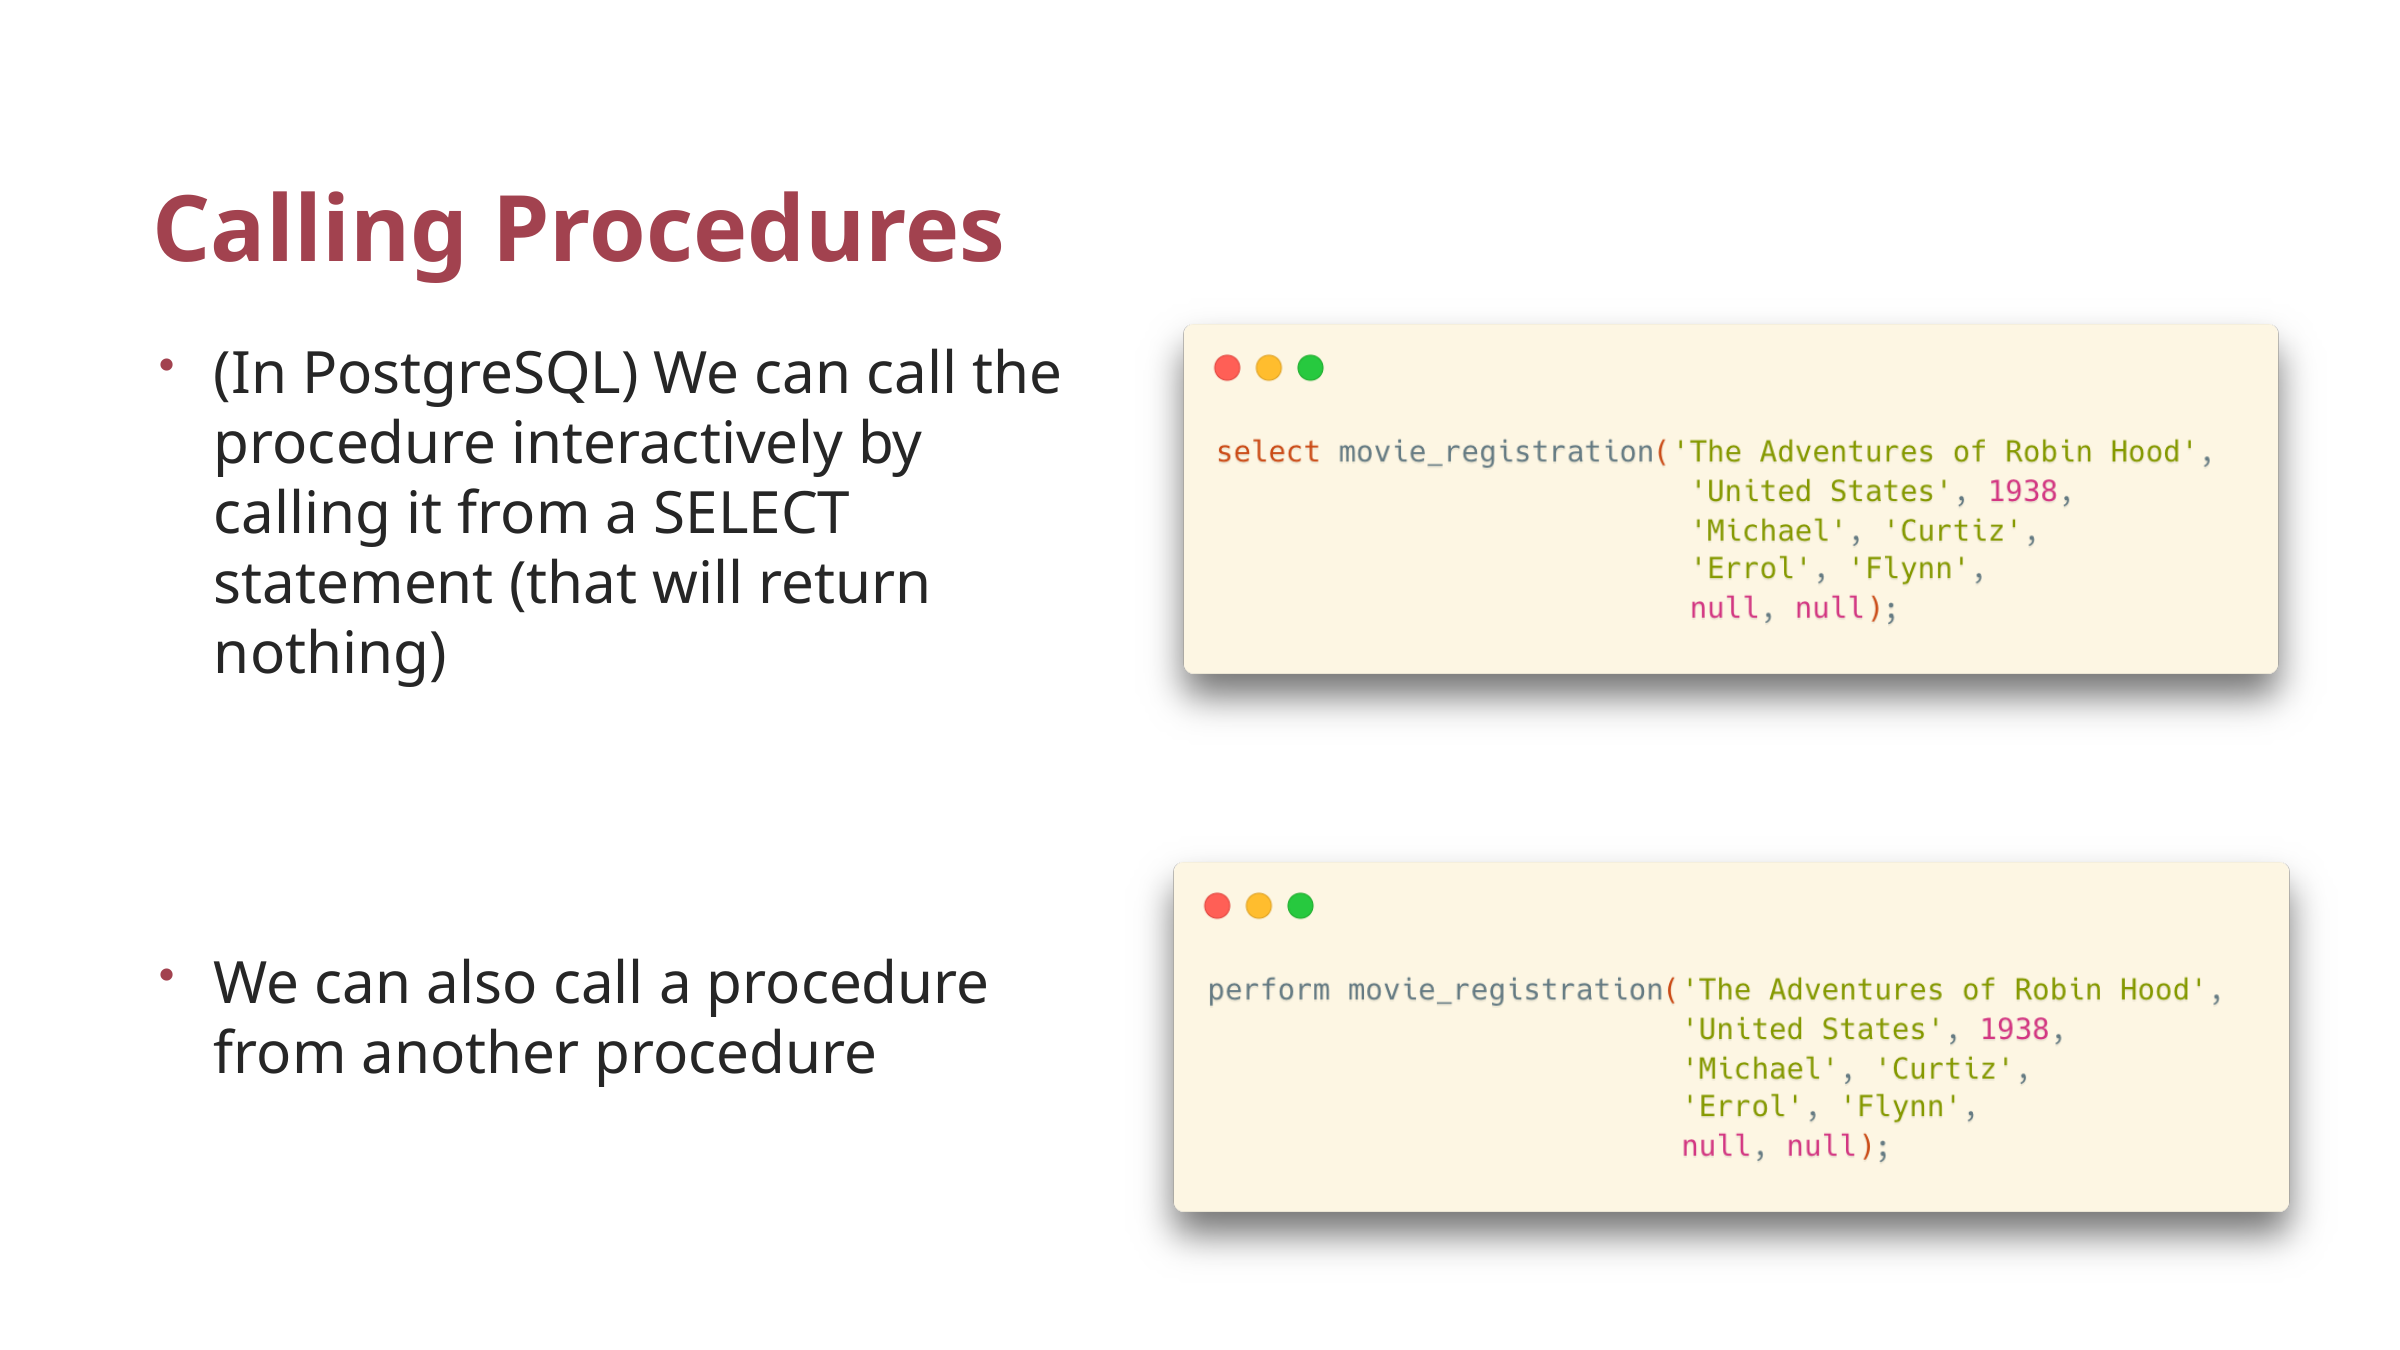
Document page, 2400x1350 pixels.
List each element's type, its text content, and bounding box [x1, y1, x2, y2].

title Calling Procedures [137, 54, 2263, 288]
picture [1109, 785, 2354, 1288]
picture [1118, 248, 2345, 751]
list (In PostgreSQL) We can call the procedure interactively by calling it from a SELECT statement (that will return nothing) We can also call a procedure from another procedure [137, 324, 1113, 1200]
